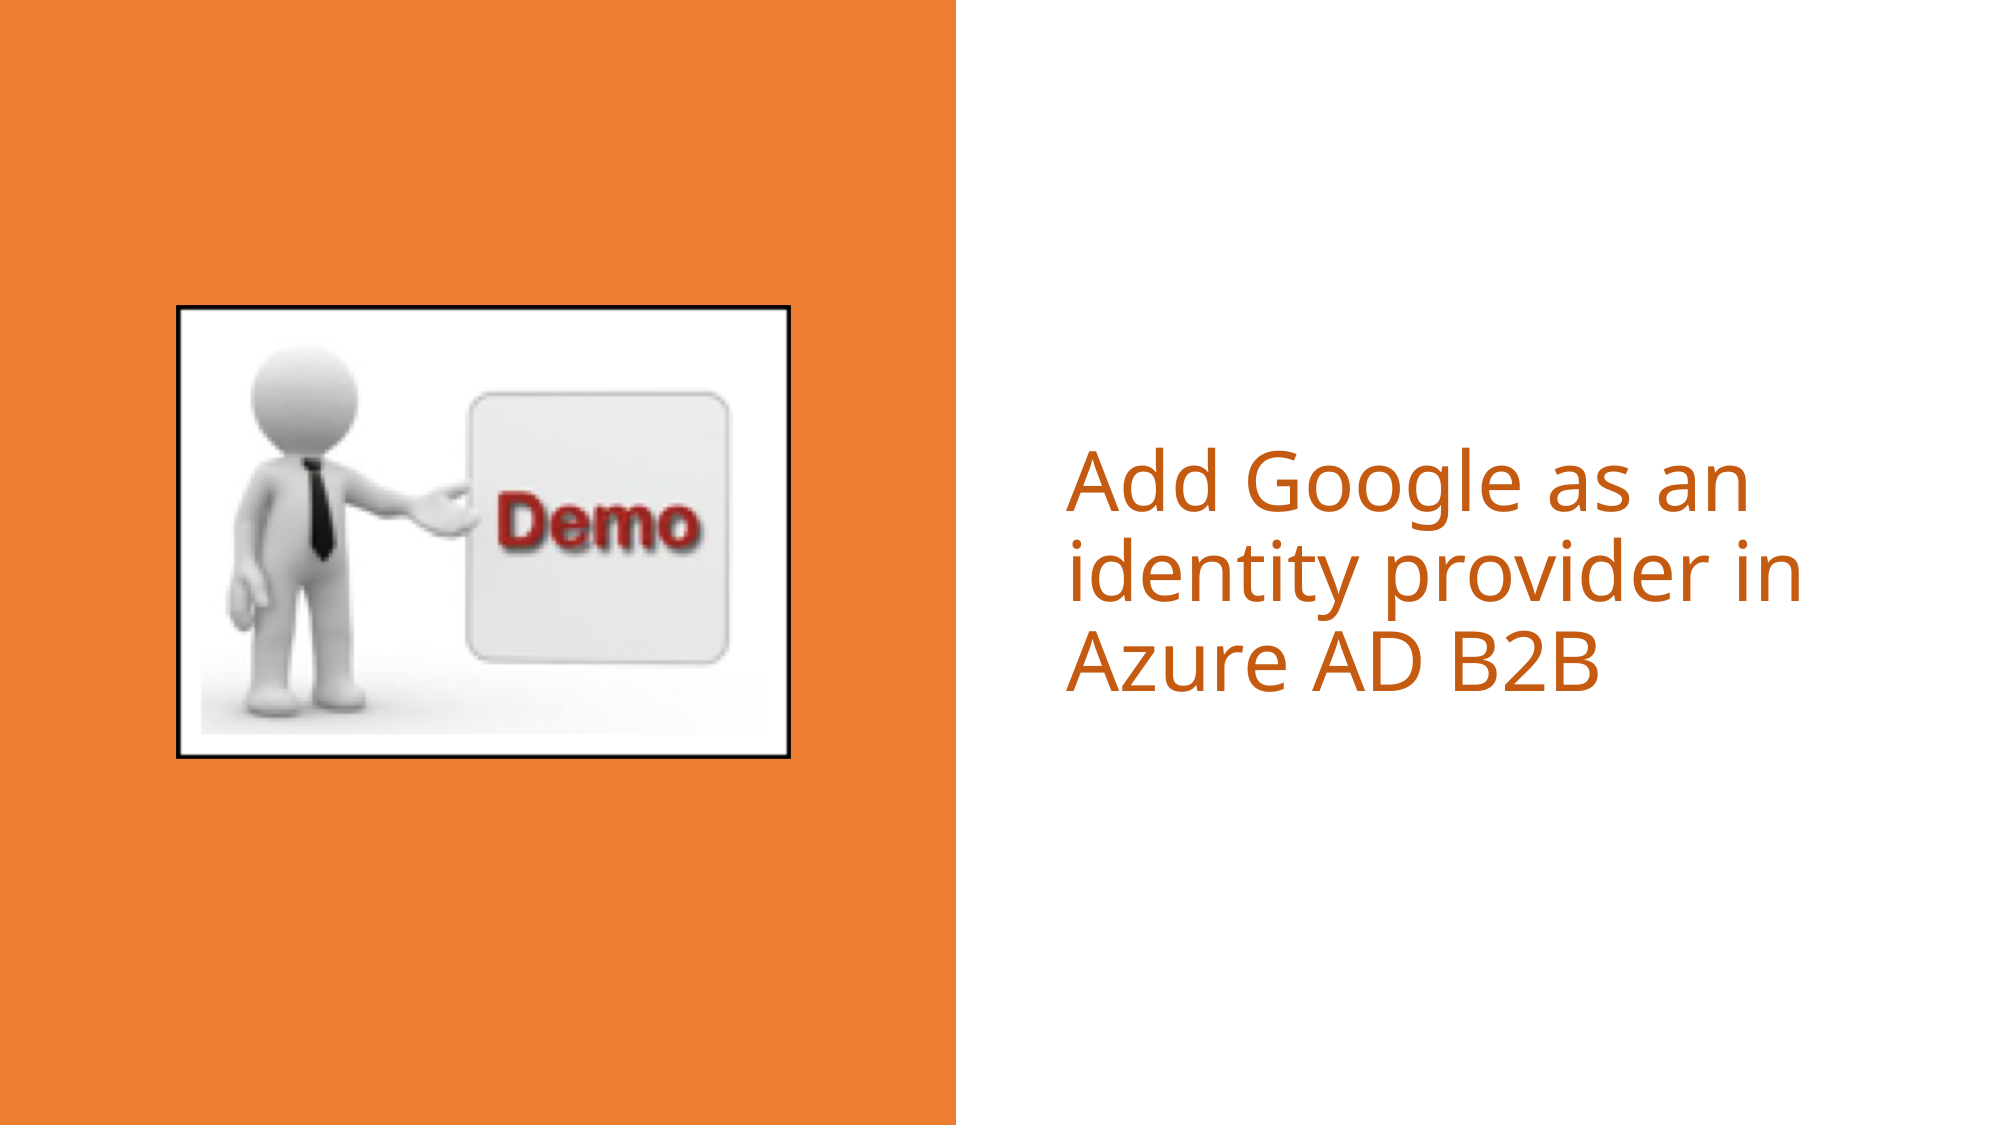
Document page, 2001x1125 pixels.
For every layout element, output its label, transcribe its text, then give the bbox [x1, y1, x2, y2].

title Add Google as an identity provider in Azure AD B2B [1064, 425, 1924, 709]
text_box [0, 0, 957, 1125]
